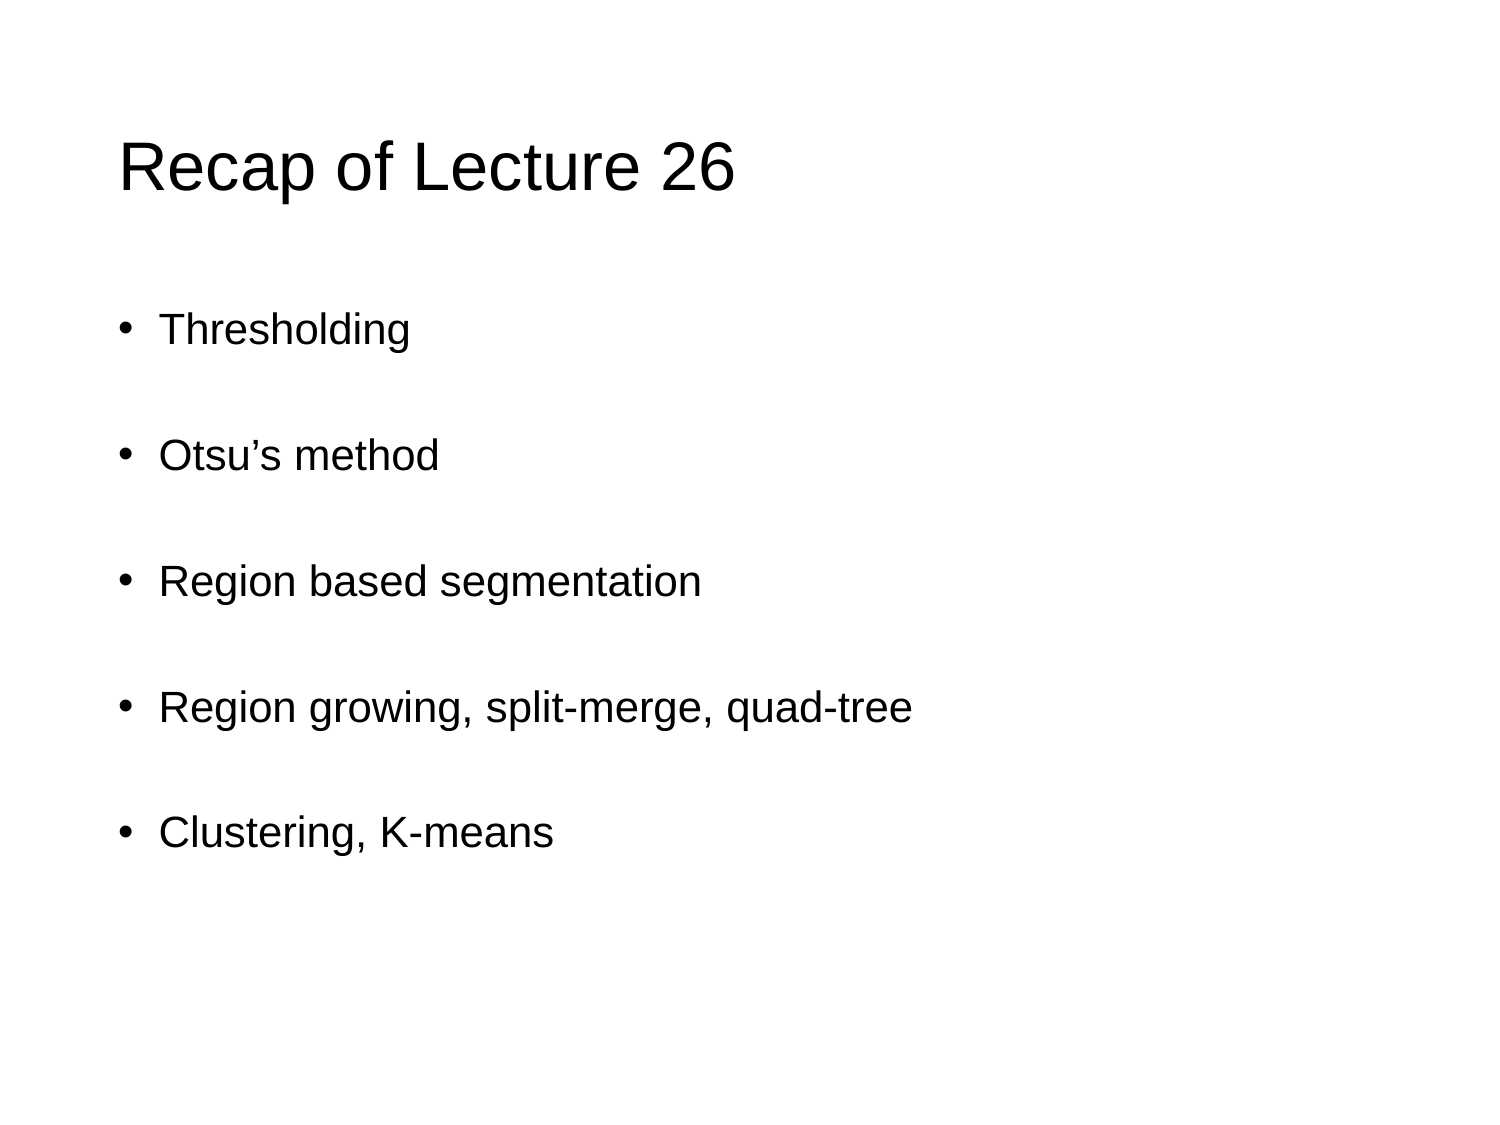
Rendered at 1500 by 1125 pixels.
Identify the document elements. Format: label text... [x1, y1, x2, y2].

list Thresholding Otsu’s method Region based segmentation Region growing, split-merge, quad-tree Clustering, K-means [103, 299, 1397, 1014]
title Recap of Lecture 26 [103, 59, 1397, 278]
